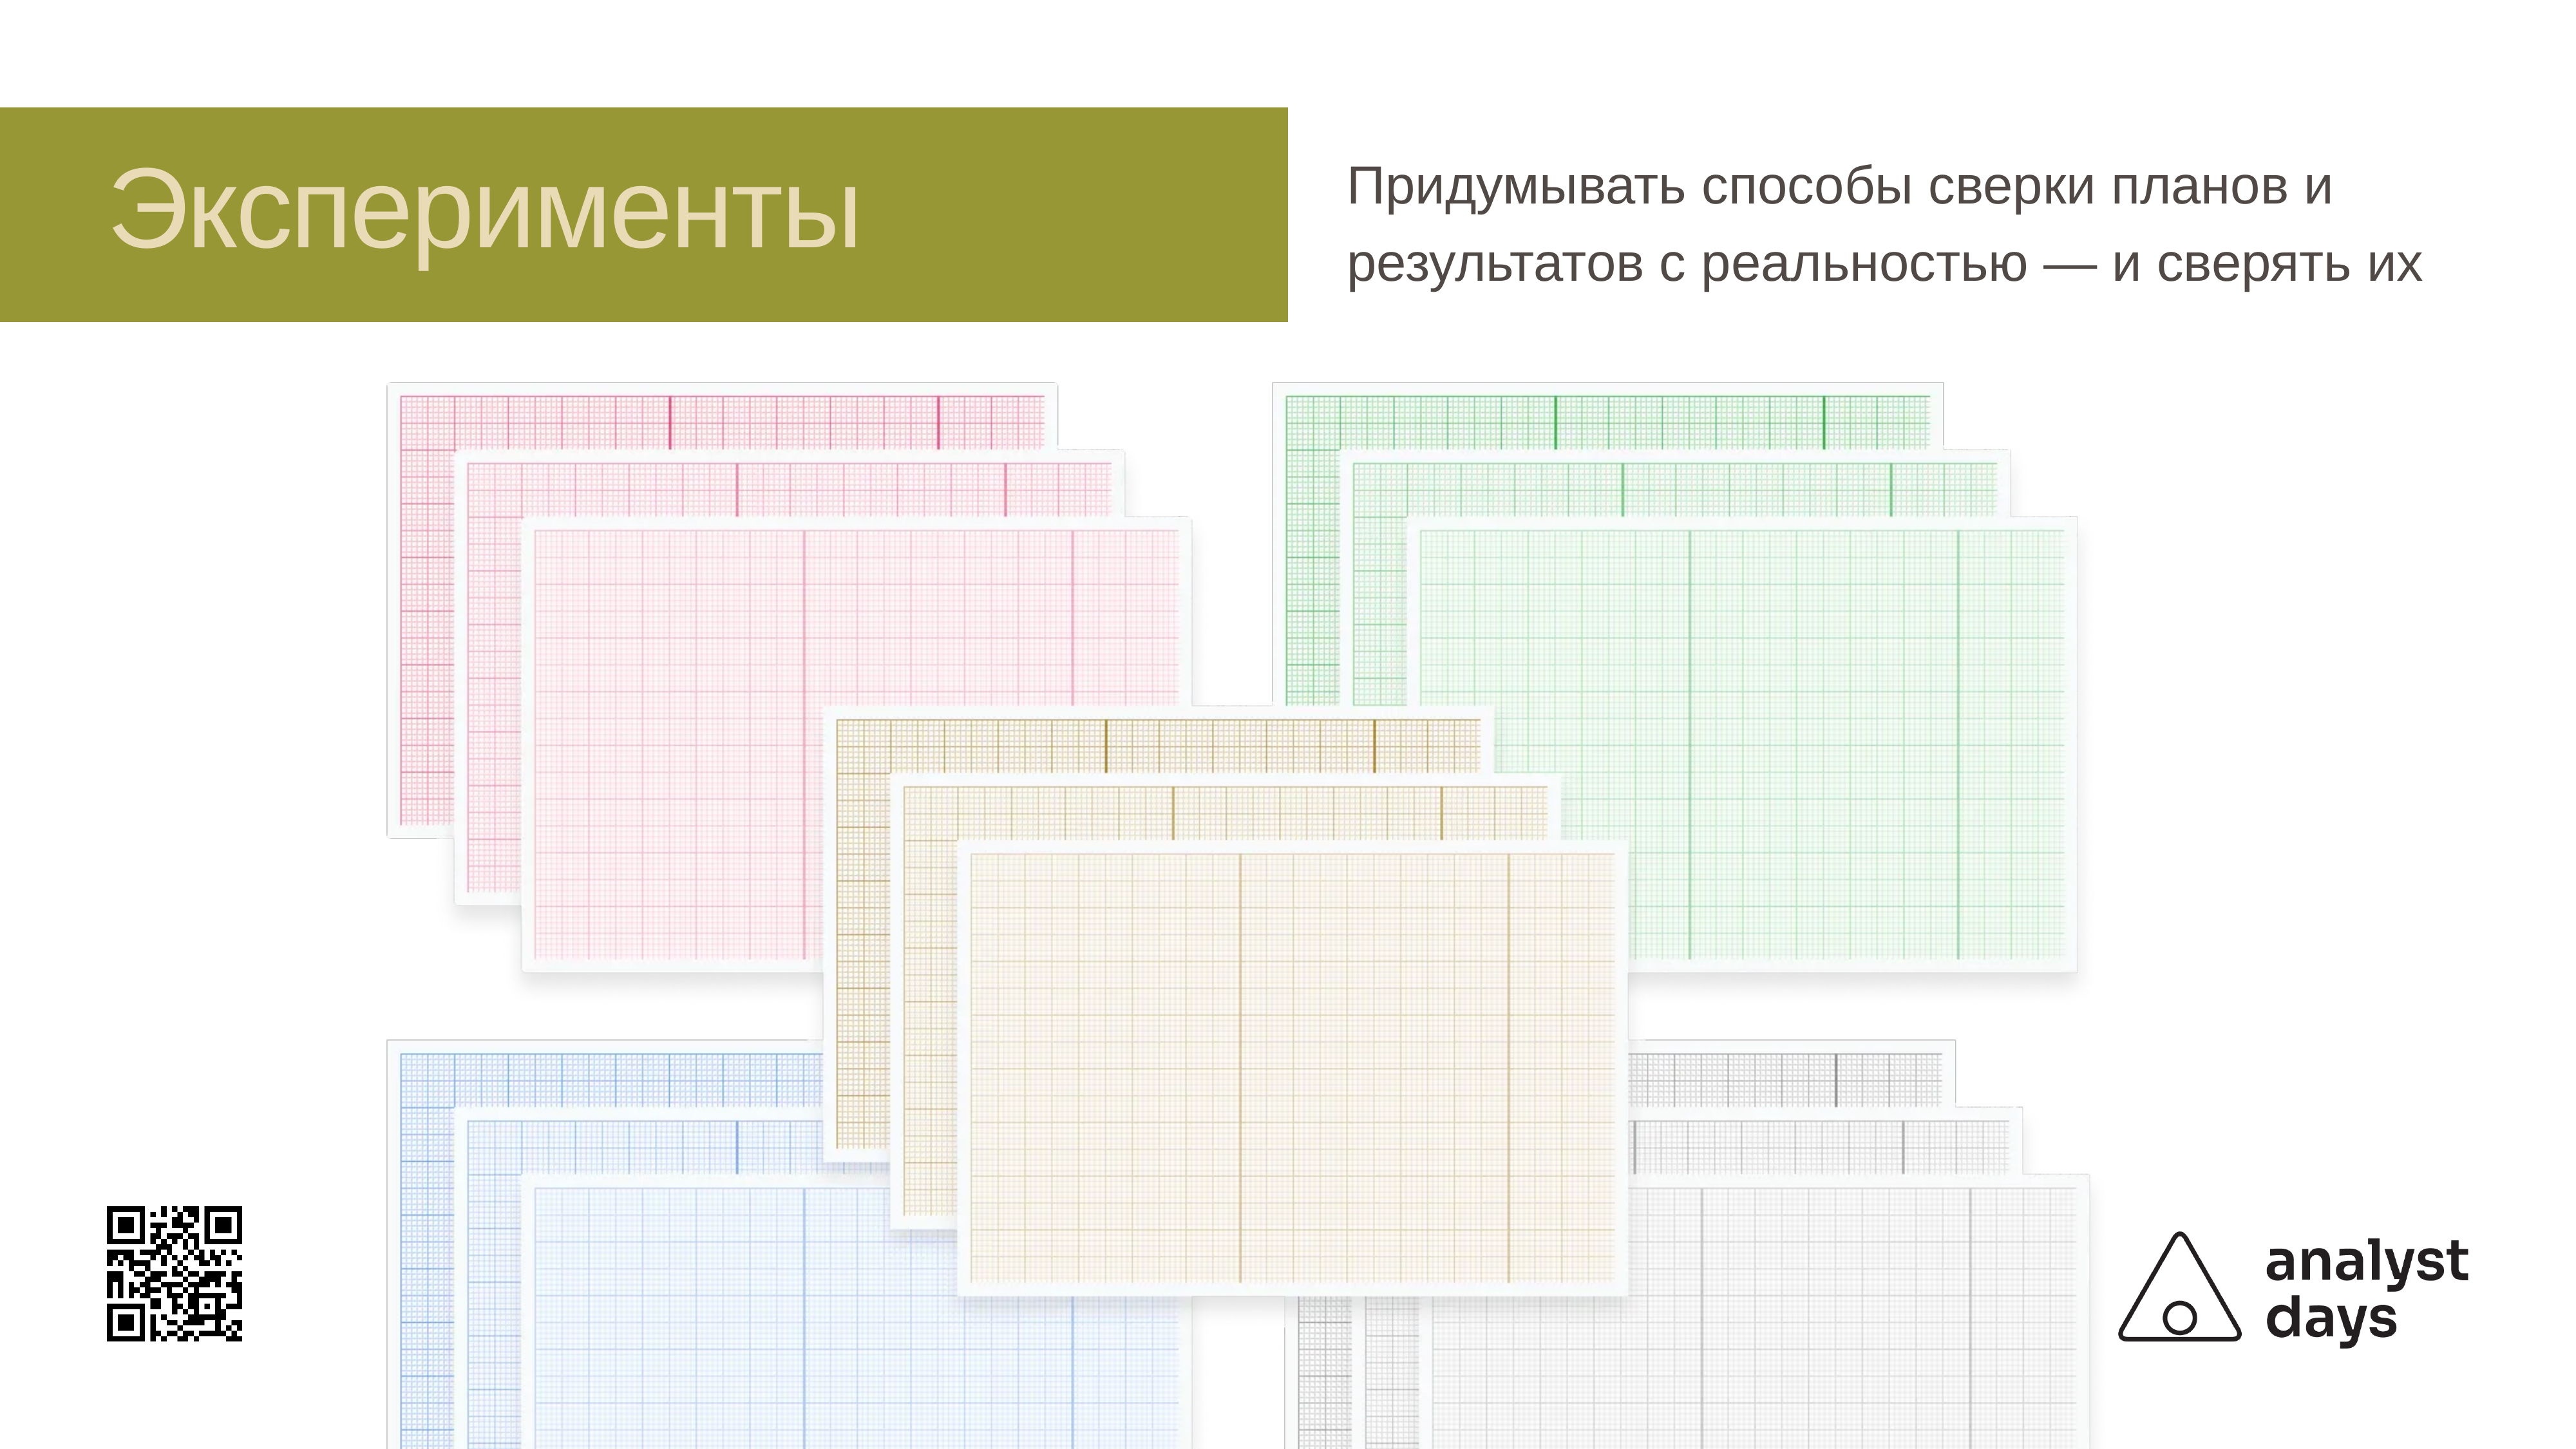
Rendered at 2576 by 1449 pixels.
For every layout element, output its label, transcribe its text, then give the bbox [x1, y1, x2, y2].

picture [107, 1206, 242, 1341]
subtitle Придумывать способы сверки планов и результатов с реальностью — и сверять их [1341, 107, 2496, 323]
picture [348, 346, 2479, 1449]
title Эксперименты [0, 107, 1289, 323]
